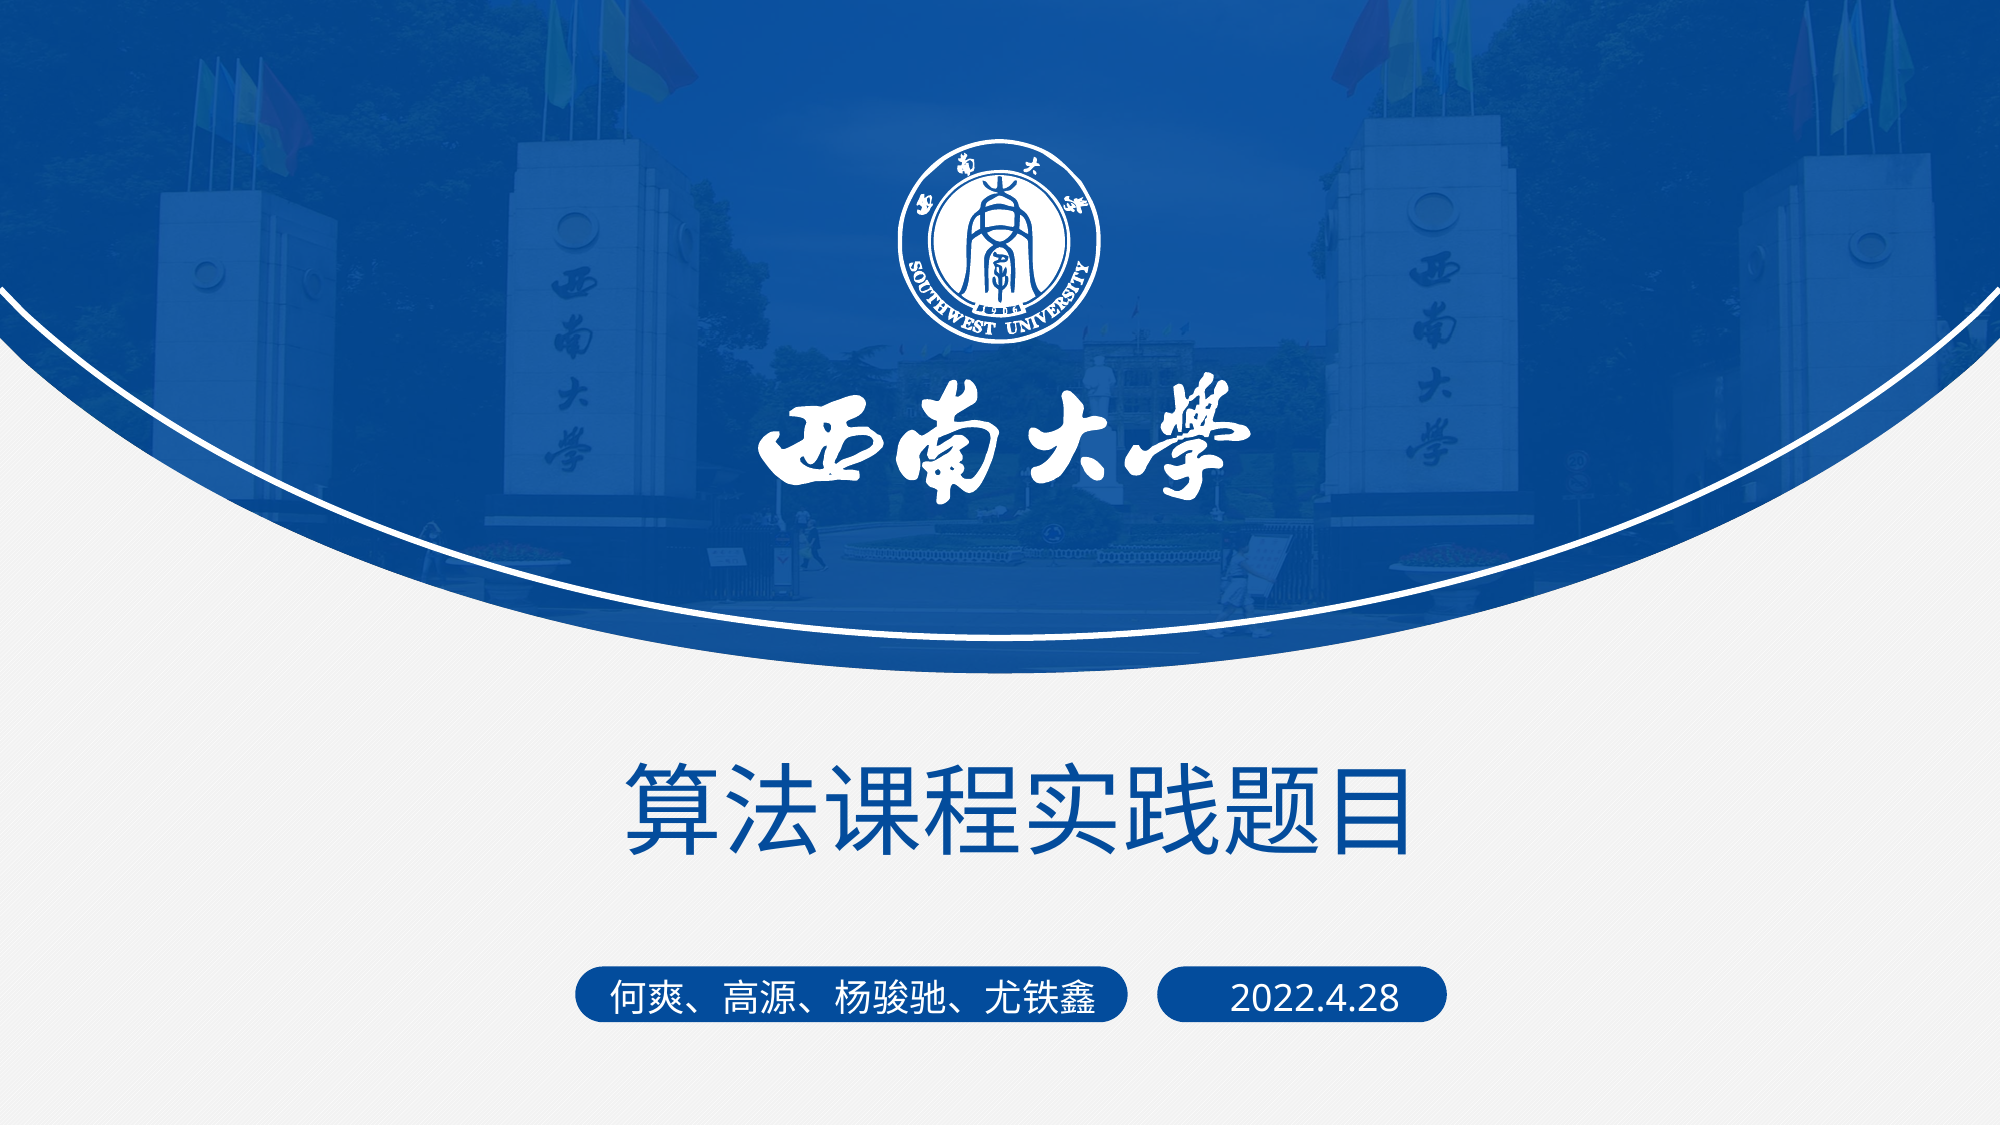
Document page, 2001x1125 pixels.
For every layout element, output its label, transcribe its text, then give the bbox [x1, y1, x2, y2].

text_box [0, 0, 2000, 288]
text_box [0, 292, 2000, 675]
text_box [754, 371, 1251, 507]
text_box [897, 139, 1105, 344]
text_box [575, 964, 1447, 1023]
text_box 算法课程实践题目 [350, 739, 1696, 875]
text_box [0, 288, 2000, 639]
